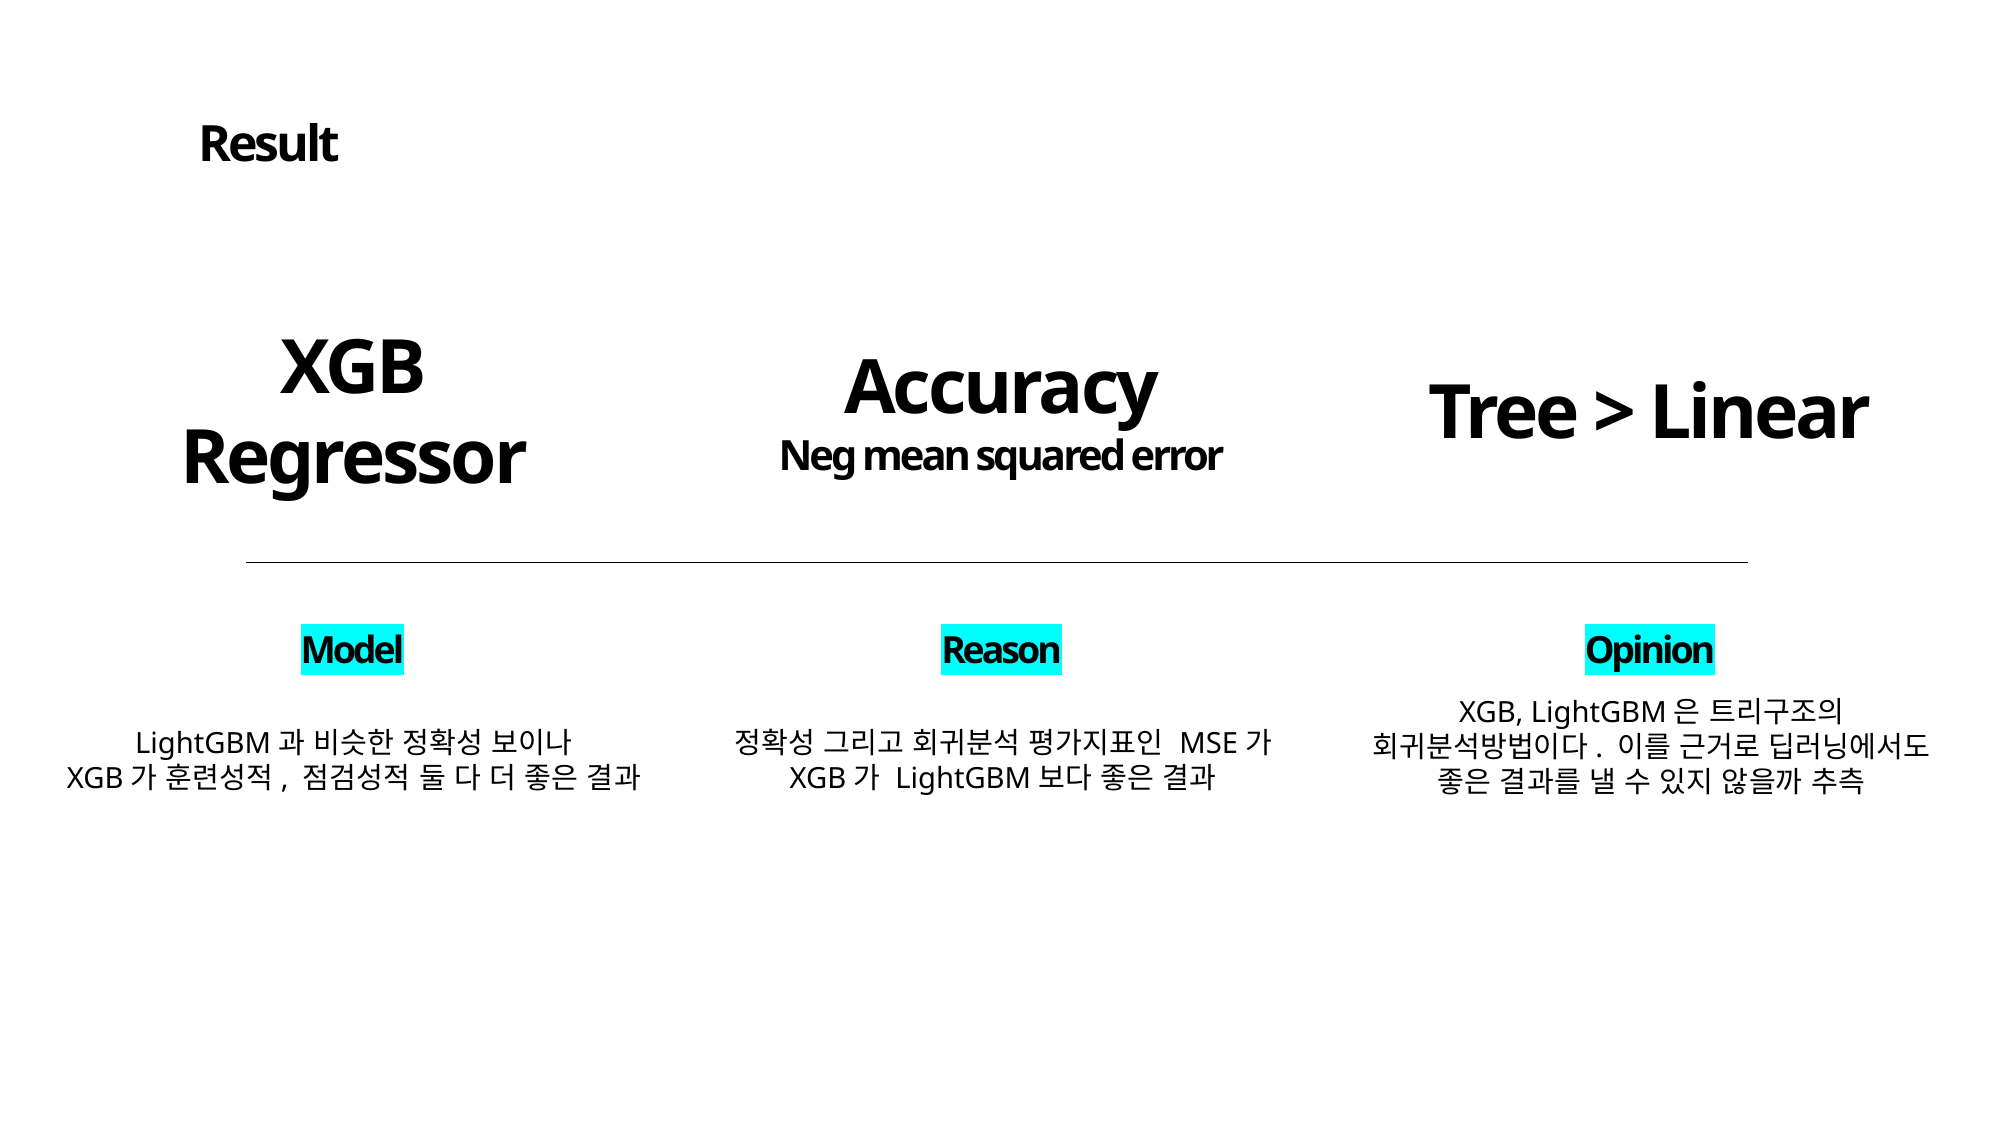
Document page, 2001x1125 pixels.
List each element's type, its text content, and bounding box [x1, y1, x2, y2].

text_box Reason [926, 618, 1077, 679]
text_box Result [183, 103, 355, 179]
text_box Accuracy Neg mean squared error [763, 331, 1240, 487]
text_box XGB, LightGBM은 트리구조의 회귀분석방법이다. 이를 근거로 딥러닝에서도 좋은 결과를 낼 수 있지 않을까 추측 [1357, 686, 1946, 806]
text_box Tree > Linear [1413, 356, 1887, 462]
text_box XGB Regressor [165, 311, 543, 506]
text_box LightGBM과 비슷한 정확성 보이나 XGB가 훈련성적, 점검성적 둘 다 더 좋은 결과 [52, 716, 656, 802]
text_box 정확성 그리고 회귀분석 평가지표인 MSE가 XGB가 LightGBM보다 좋은 결과 [719, 716, 1287, 802]
text_box Opinion [1570, 618, 1731, 679]
text_box Model [285, 618, 419, 679]
